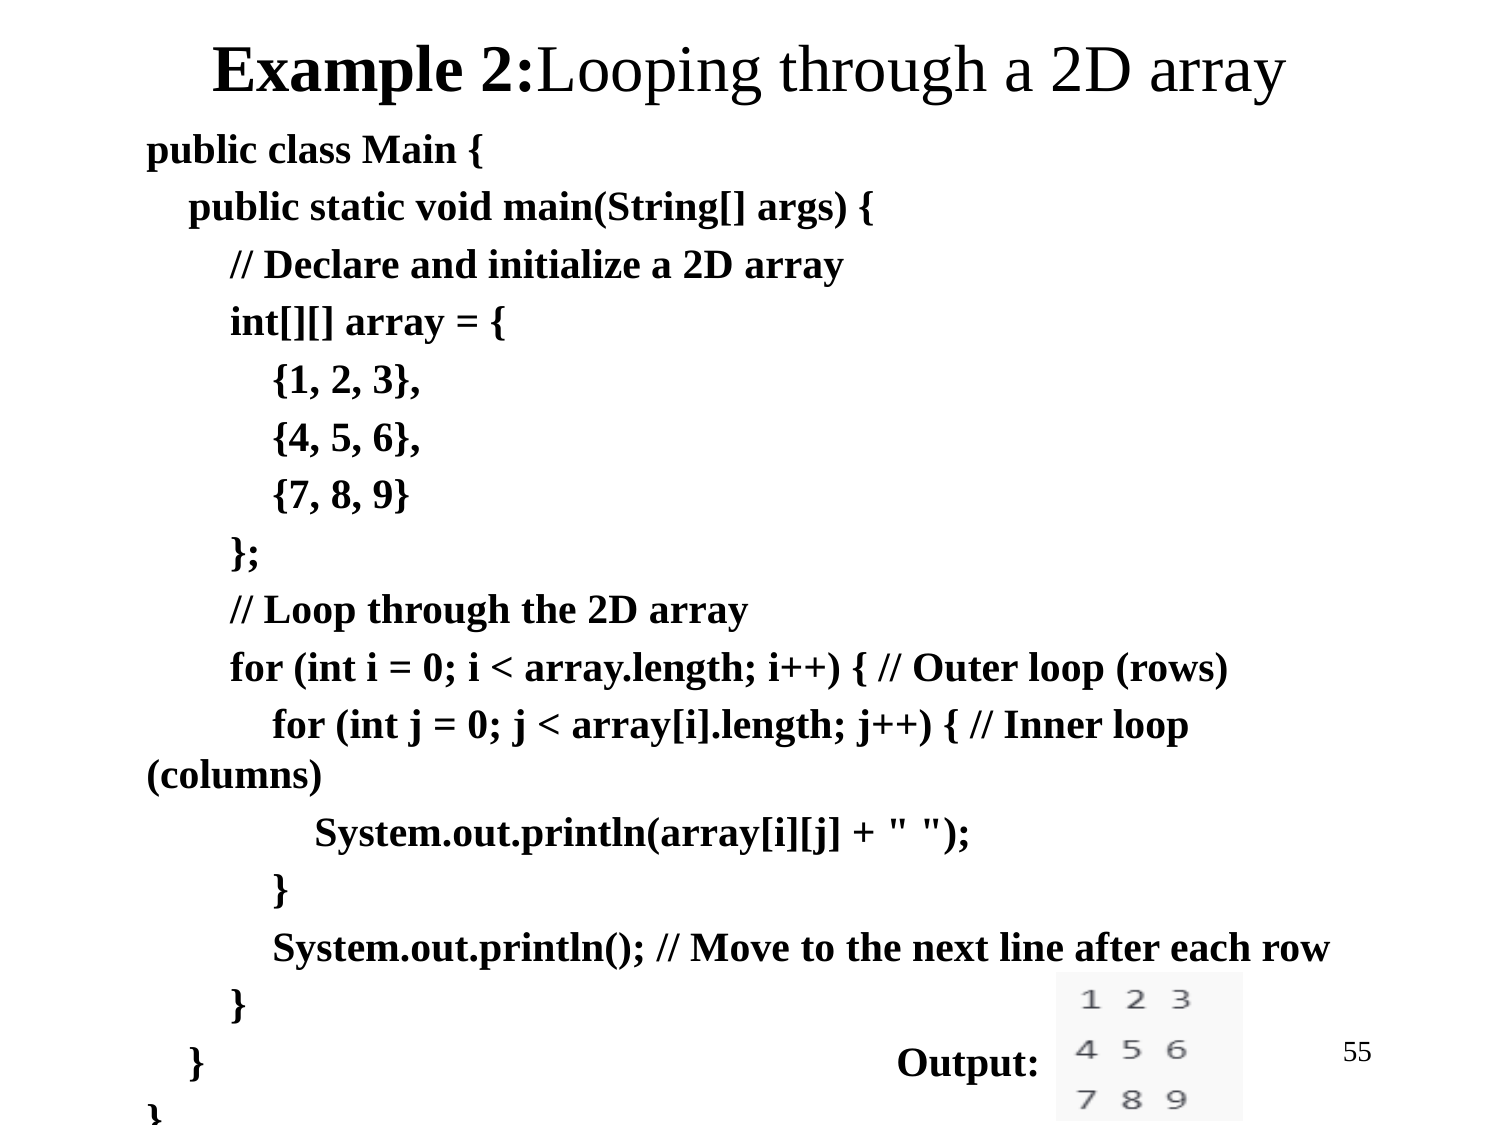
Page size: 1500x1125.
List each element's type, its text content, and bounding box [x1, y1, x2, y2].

list public class Main { public static void main(String[] args) { // Declare and initialize a 2D array int[][] array = { {1, 2, 3}, {4, 5, 6}, {7, 8, 9} }; // Loop through the 2D array for (int i = 0; i < array.length; i++) { // Outer loop (rows) for (int j = 0; j < array[i].length; j++) { // Inner loop (columns) System.out.println(array[i][j] + " "); } System.out.println(); // Move to the next line after each row } } Output: } [112, 114, 1388, 1125]
title Example 2:Looping through a 2D array [112, 20, 1388, 110]
picture [1056, 971, 1243, 1121]
slide_number 55 [1247, 1025, 1388, 1100]
